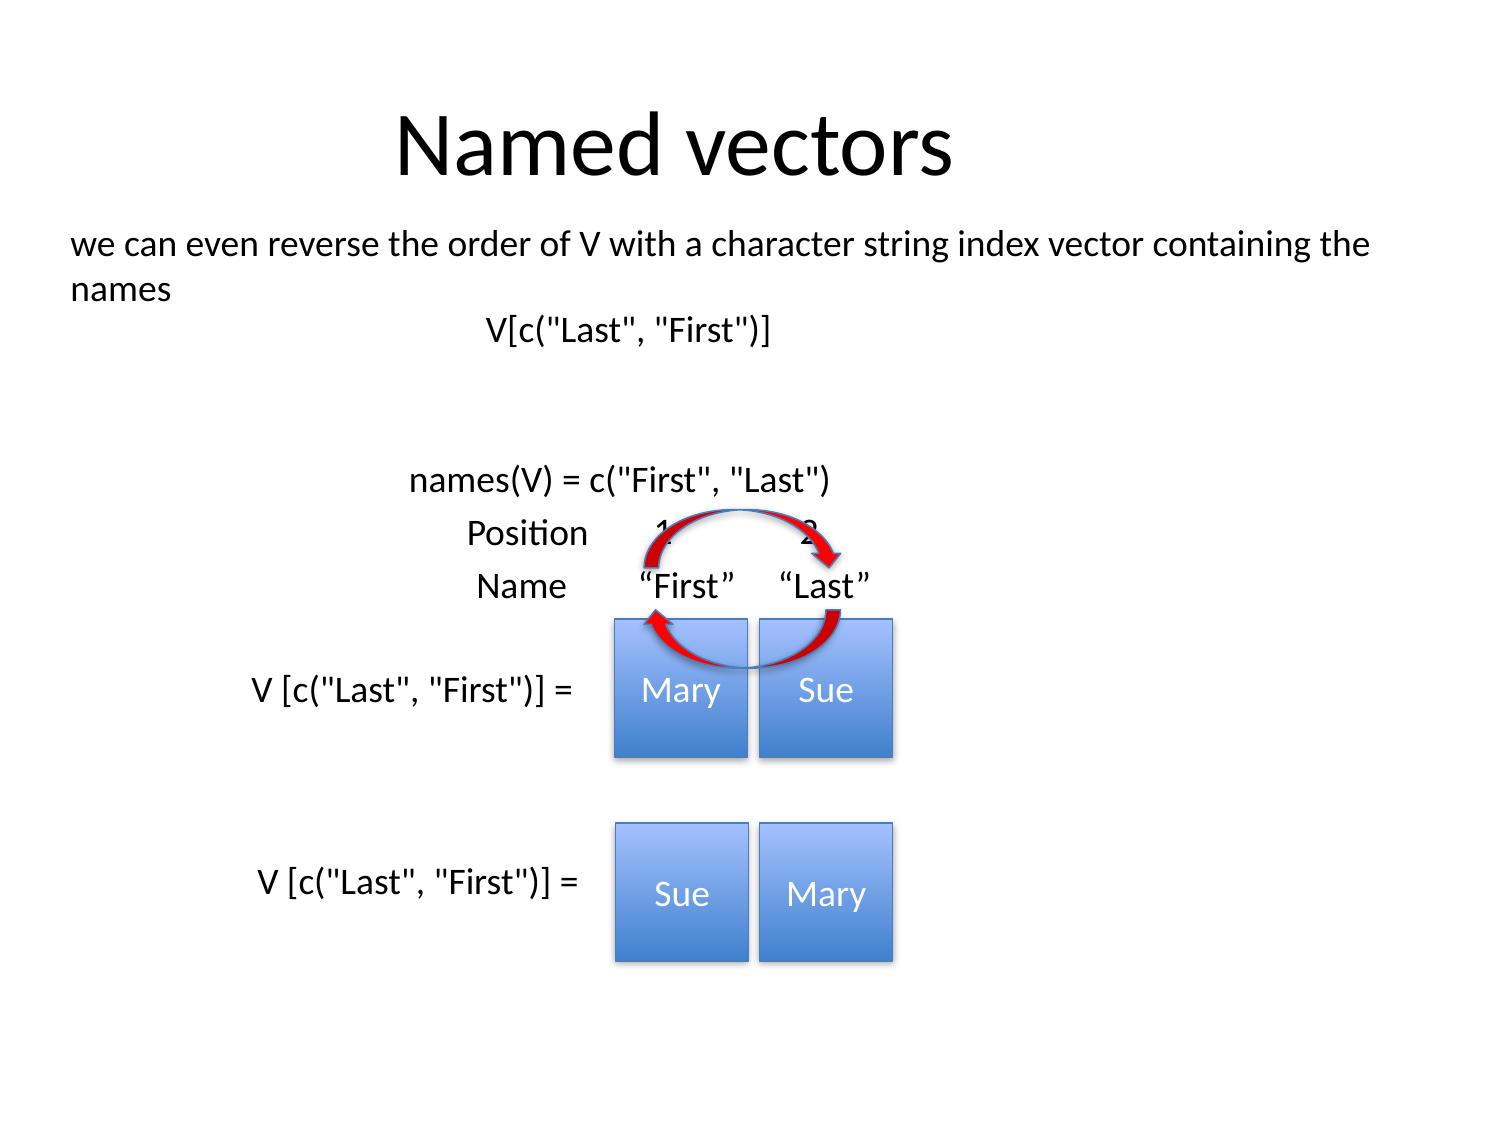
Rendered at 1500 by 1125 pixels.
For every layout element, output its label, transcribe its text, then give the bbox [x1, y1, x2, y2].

text_box Name [461, 553, 583, 613]
text_box Sue [759, 618, 893, 758]
text_box [643, 609, 842, 669]
text_box V [c("Last", "First")] = [242, 849, 603, 909]
text_box Mary [759, 822, 893, 962]
text_box Mary [614, 618, 748, 758]
text_box Sue [615, 822, 749, 962]
text_box V [c("Last", "First")] = [236, 657, 597, 718]
title Named vectors [0, 45, 1350, 233]
text_box we can even reverse the order of V with a character string index vector containing the names [55, 211, 1440, 317]
text_box names(V) = c("First", "Last") [393, 447, 855, 508]
text_box “First” “Last” [589, 553, 975, 613]
text_box Position [452, 500, 604, 561]
text_box [643, 508, 842, 569]
text_box 1 2 [604, 499, 883, 553]
text_box V[c("Last", "First")] [471, 297, 787, 358]
